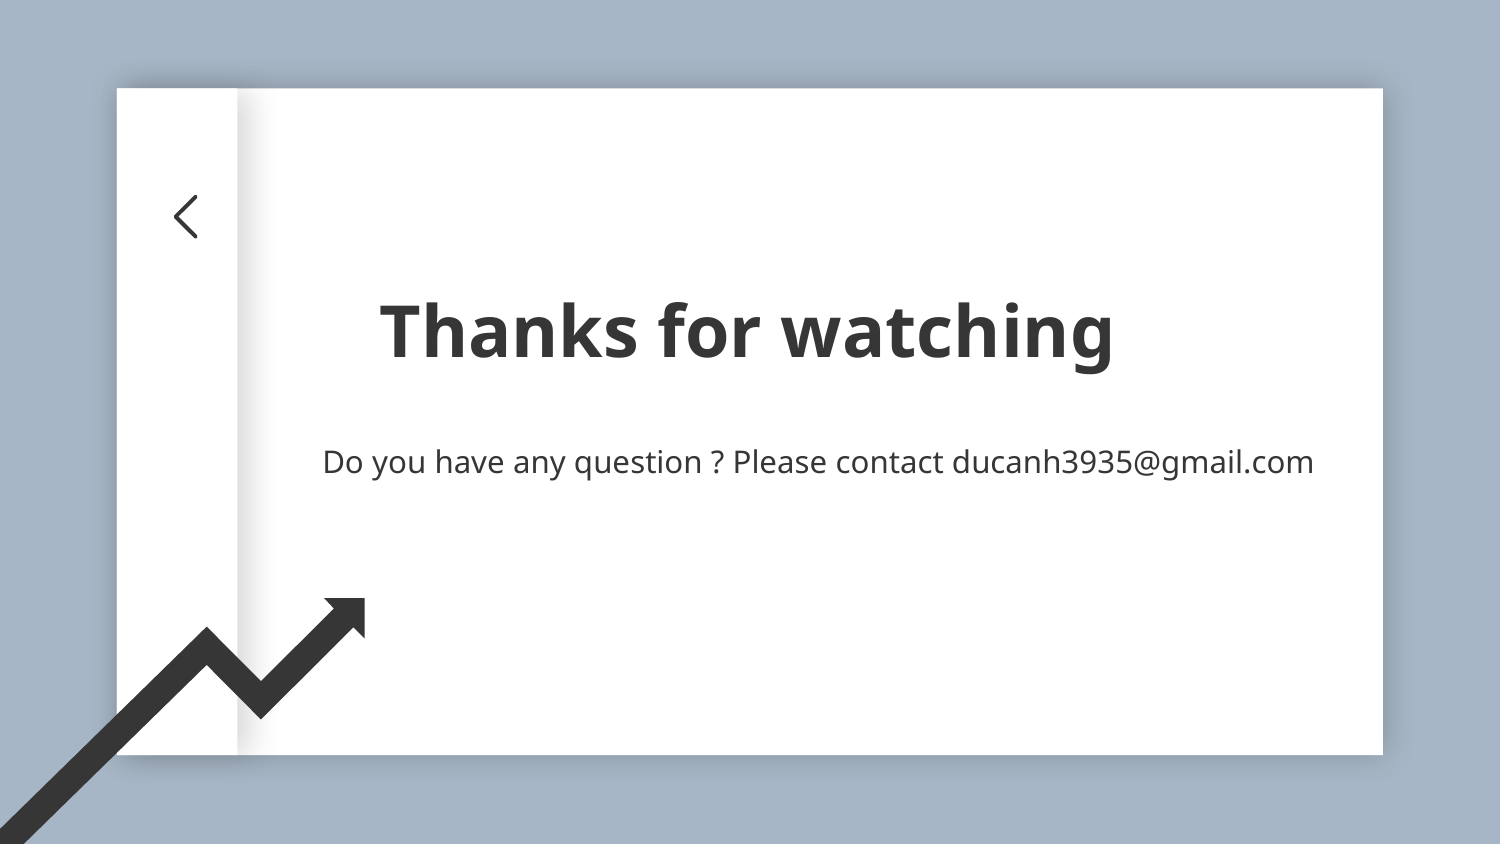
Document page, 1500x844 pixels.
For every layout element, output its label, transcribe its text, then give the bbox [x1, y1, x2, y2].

subtitle Do you have any question ? Please contact ducanh3935@gmail.com [282, 427, 1392, 506]
text_box Thanks for watching [364, 270, 1500, 365]
text_box [0, 598, 365, 844]
